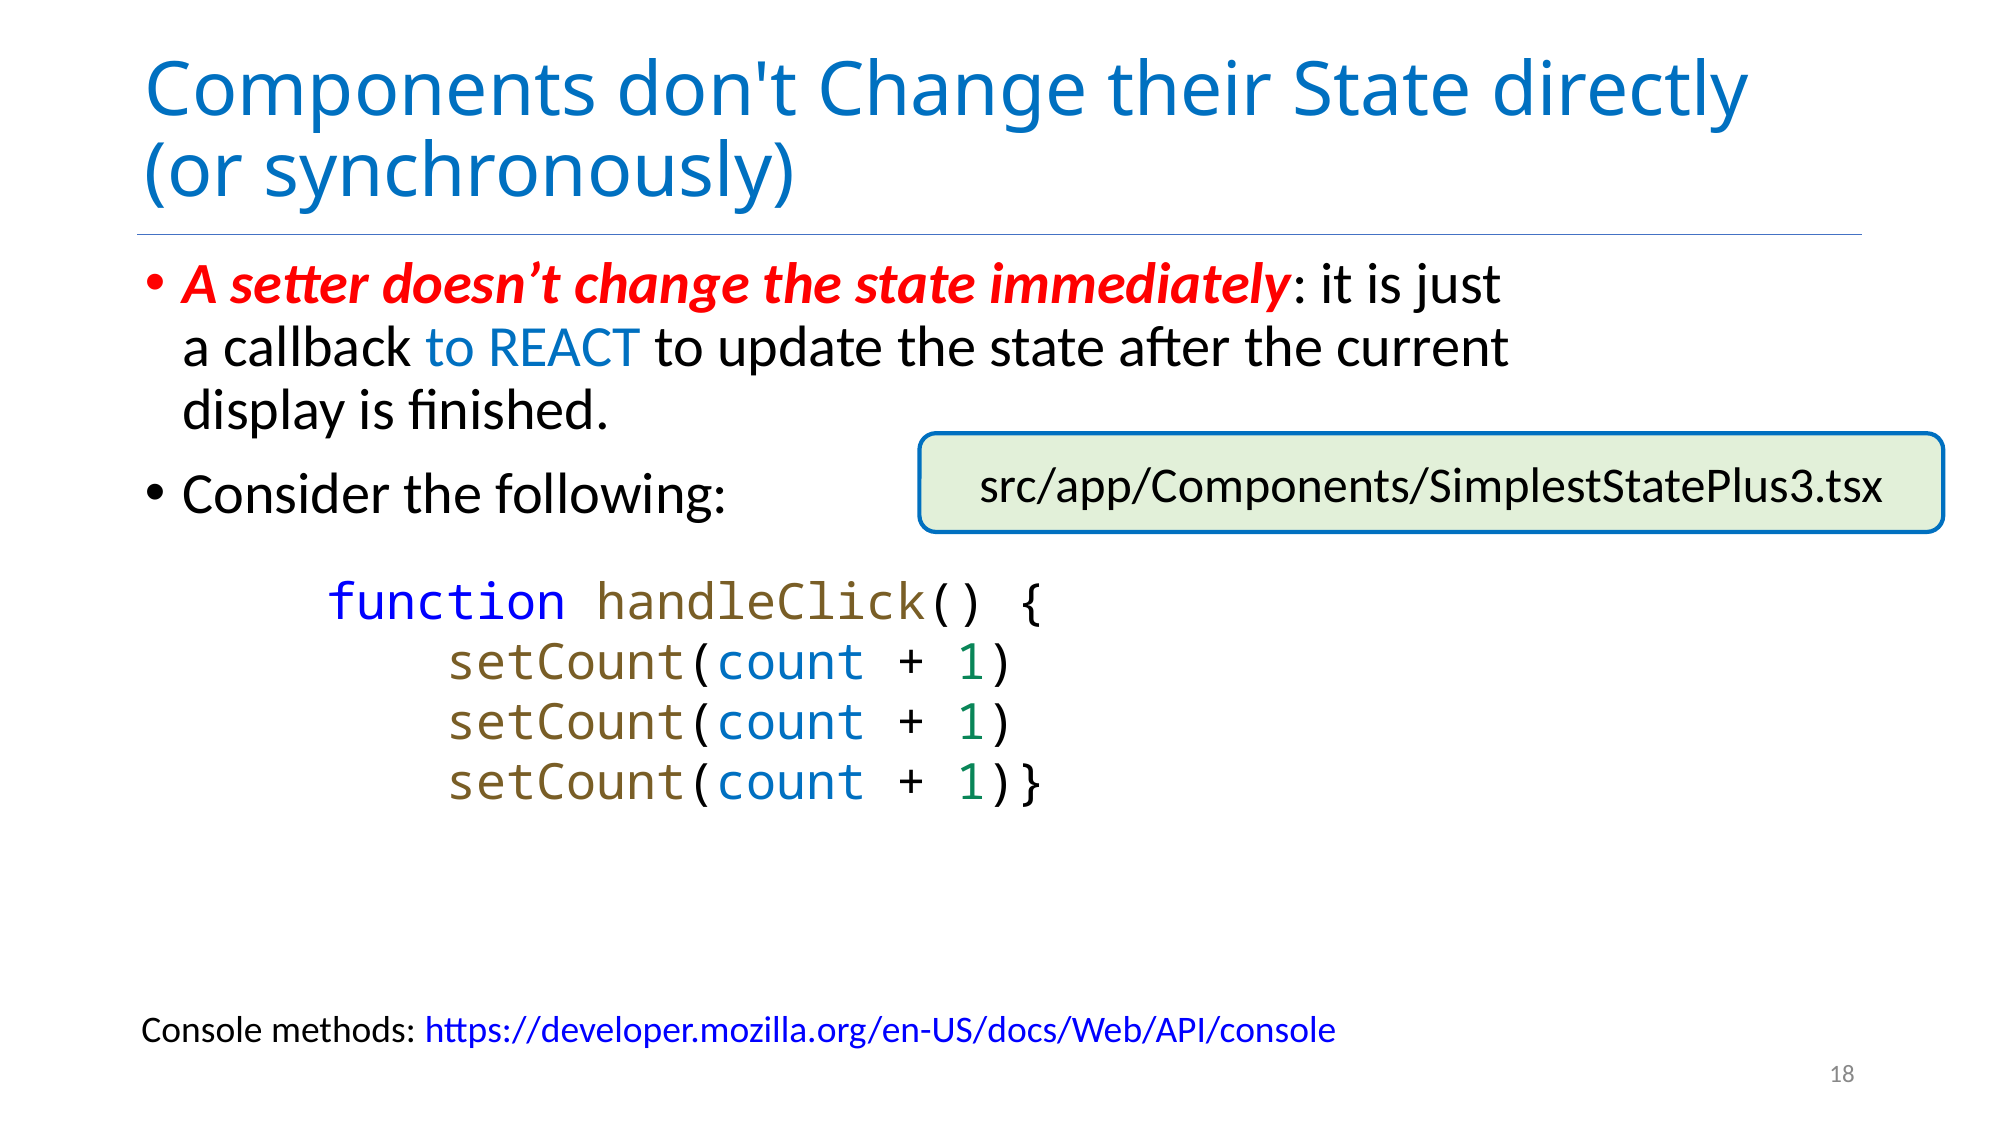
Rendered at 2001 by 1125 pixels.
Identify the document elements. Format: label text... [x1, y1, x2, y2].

list A setter doesn’t change the state immediately: it is just a callback to REACT to update the state after the current display is finished. Consider the following: [136, 245, 1536, 961]
text_box function handleClick() { setCount(count + 1) setCount(count + 1) setCount(count + 1)} [311, 562, 1312, 938]
text_box src/app/Components/SimplestStatePlus3.tsx [917, 431, 1946, 535]
text_box Console methods: https://developer.mozilla.org/en-US/docs/Web/API/console [133, 997, 1345, 1058]
title Components don't Change their State directly (or synchronously) [136, 2, 1863, 221]
slide_number 18 [1819, 1051, 1863, 1094]
